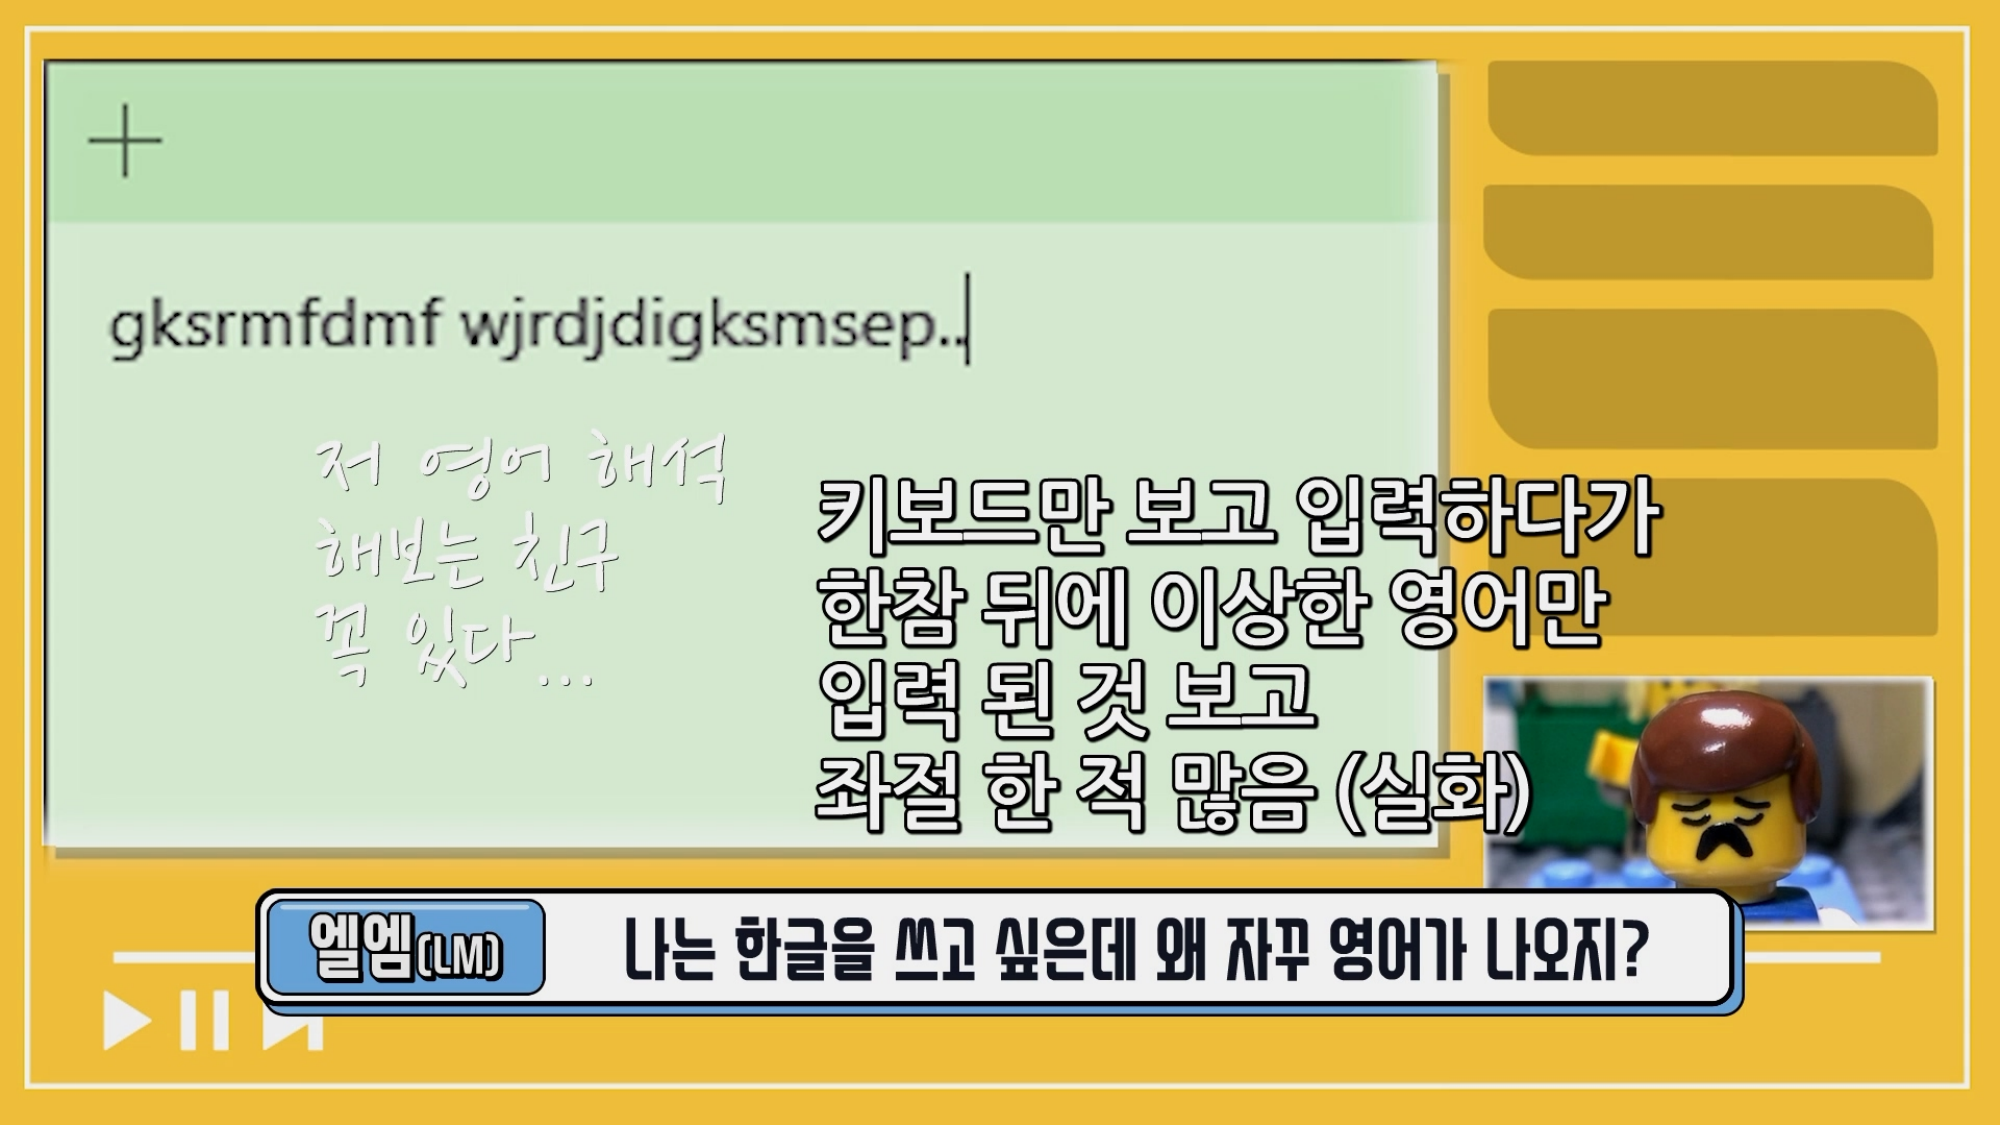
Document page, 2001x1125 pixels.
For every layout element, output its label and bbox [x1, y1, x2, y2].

list [0, 0, 2000, 1125]
